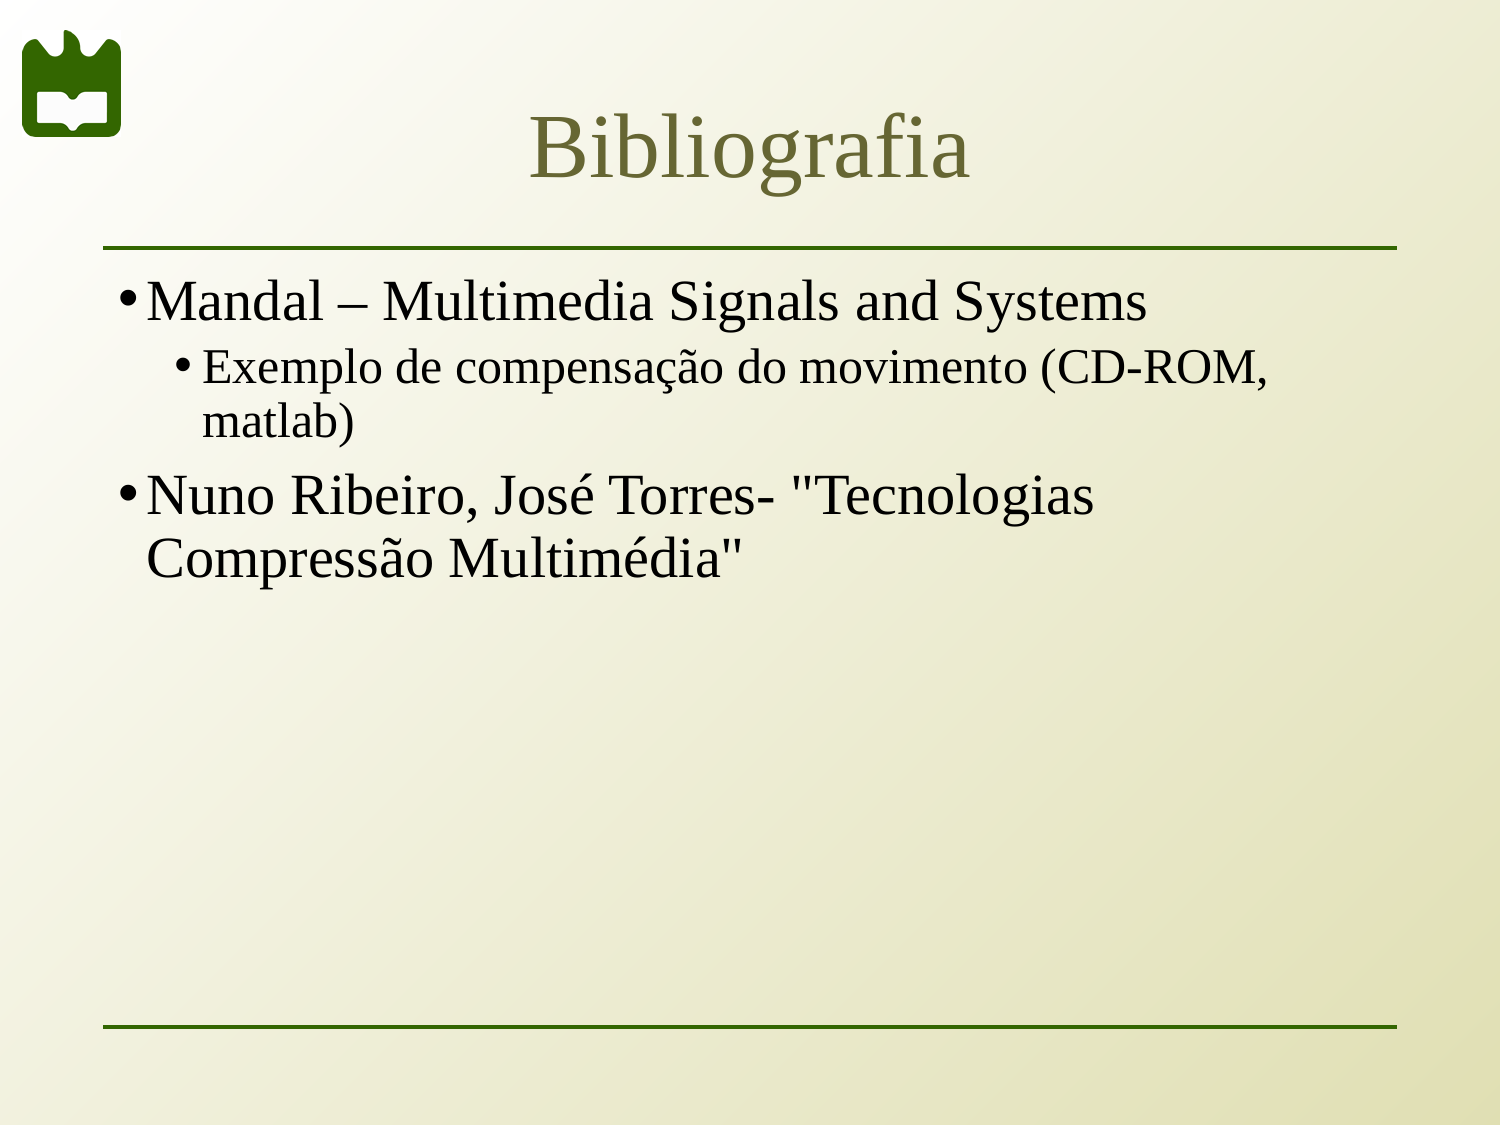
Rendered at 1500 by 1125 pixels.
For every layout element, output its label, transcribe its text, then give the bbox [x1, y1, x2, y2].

list Mandal – Multimedia Signals and Systems Exemplo de compensação do movimento (CD-ROM, matlab) Nuno Ribeiro, José Torres- "Tecnologias Compressão Multimédia" [103, 262, 1397, 1014]
picture [22, 30, 121, 137]
title Bibliografia [103, 59, 1397, 236]
